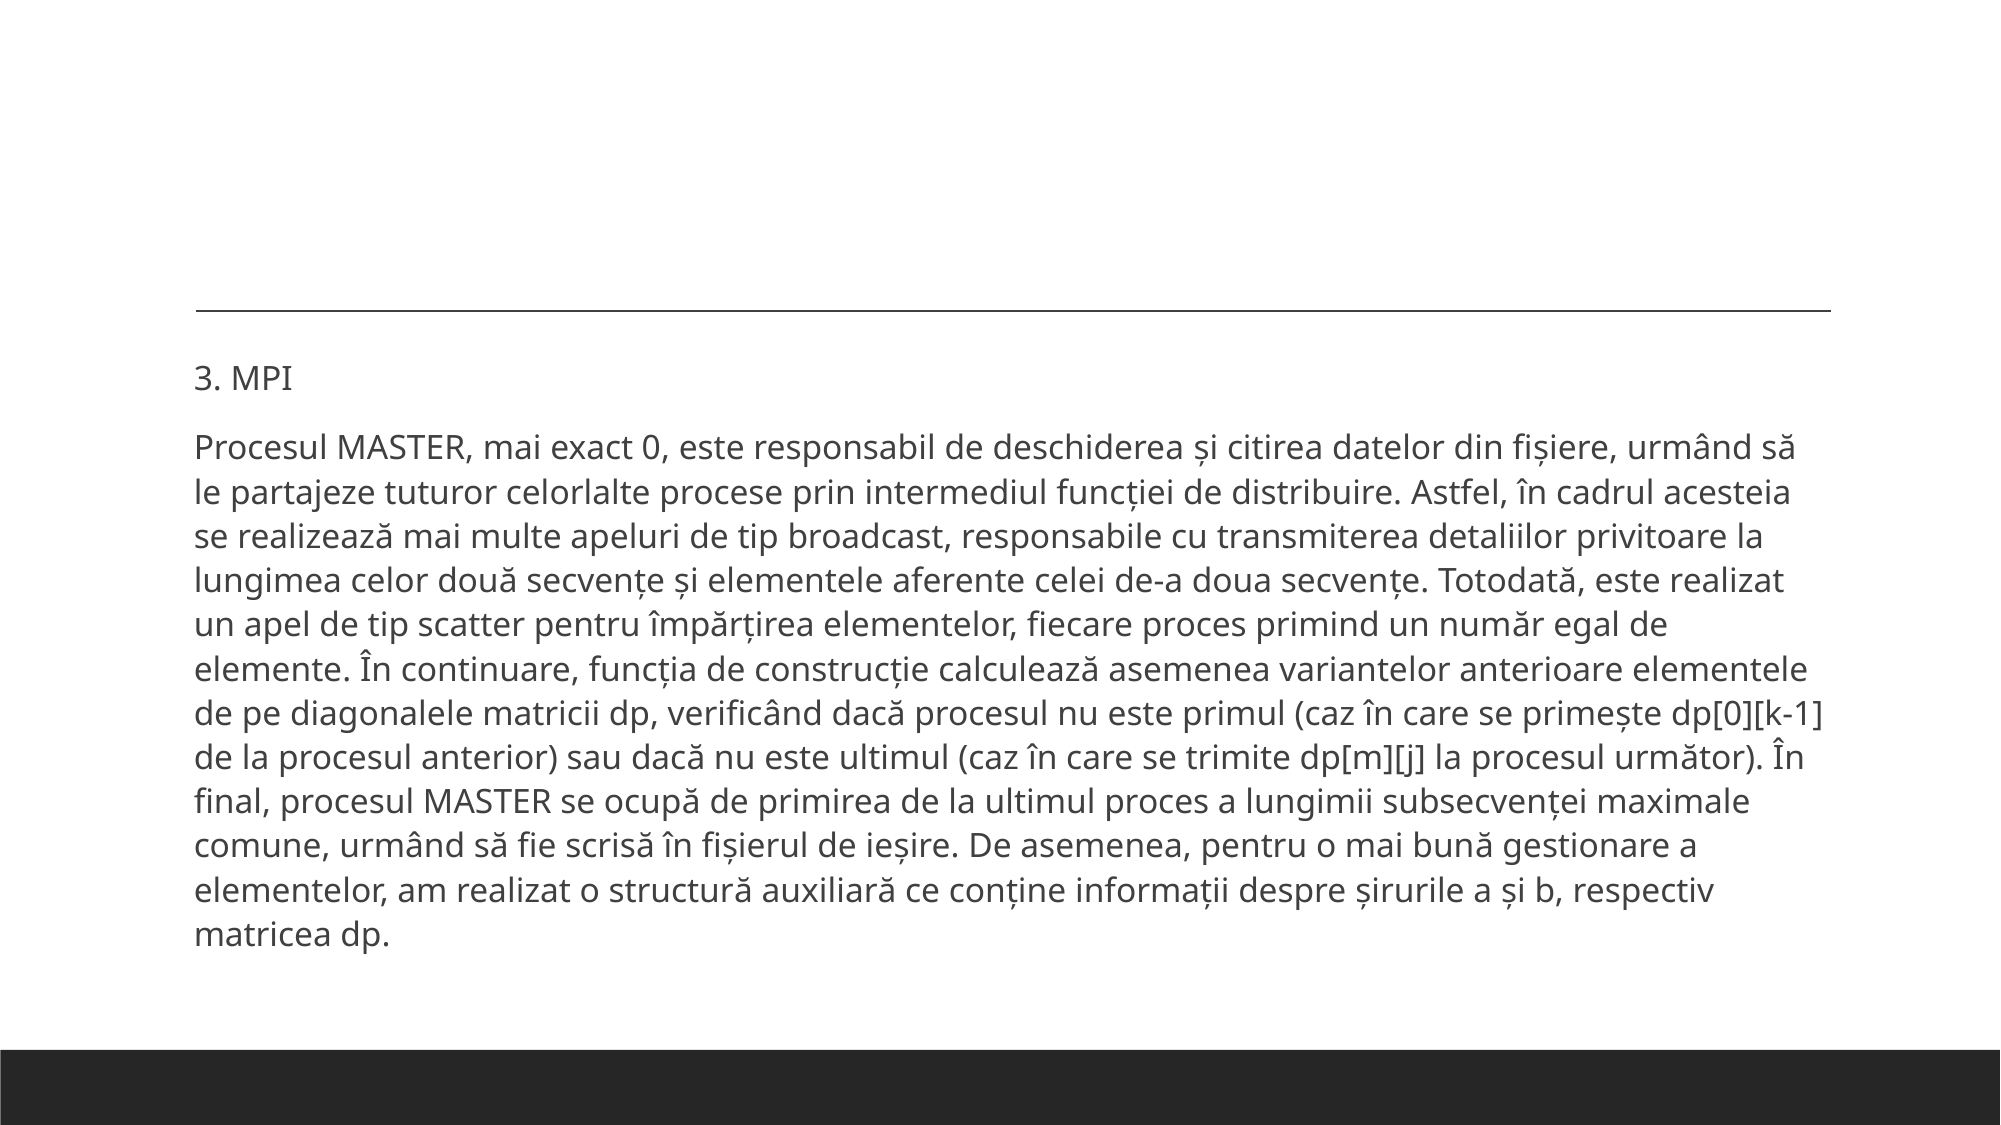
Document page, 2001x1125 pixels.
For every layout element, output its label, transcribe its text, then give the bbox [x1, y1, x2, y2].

list 3. MPI Procesul MASTER, mai exact 0, este responsabil de deschiderea și citirea datelor din fișiere, urmând să le partajeze tuturor celorlalte procese prin intermediul funcției de distribuire. Astfel, în cadrul acesteia se realizează mai multe apeluri de tip broadcast, responsabile cu transmiterea detaliilor privitoare la lungimea celor două secvențe și elementele aferente celei de-a doua secvențe. Totodată, este realizat un apel de tip scatter pentru împărțirea elementelor, fiecare proces primind un număr egal de elemente. În continuare, funcția de construcție calculează asemenea variantelor anterioare elementele de pe diagonalele matricii dp, verificând dacă procesul nu este primul (caz în care se primește dp[0][k-1] de la procesul anterior) sau dacă nu este ultimul (caz în care se trimite dp[m][j] la procesul următor). În final, procesul MASTER se ocupă de primirea de la ultimul proces a lungimii subsecvenței maximale comune, urmând să fie scrisă în fișierul de ieșire. De asemenea, pentru o mai bună gestionare a elementelor, am realizat o structură auxiliară ce conține informații despre șirurile a și b, respectiv matricea dp. [180, 345, 1830, 963]
